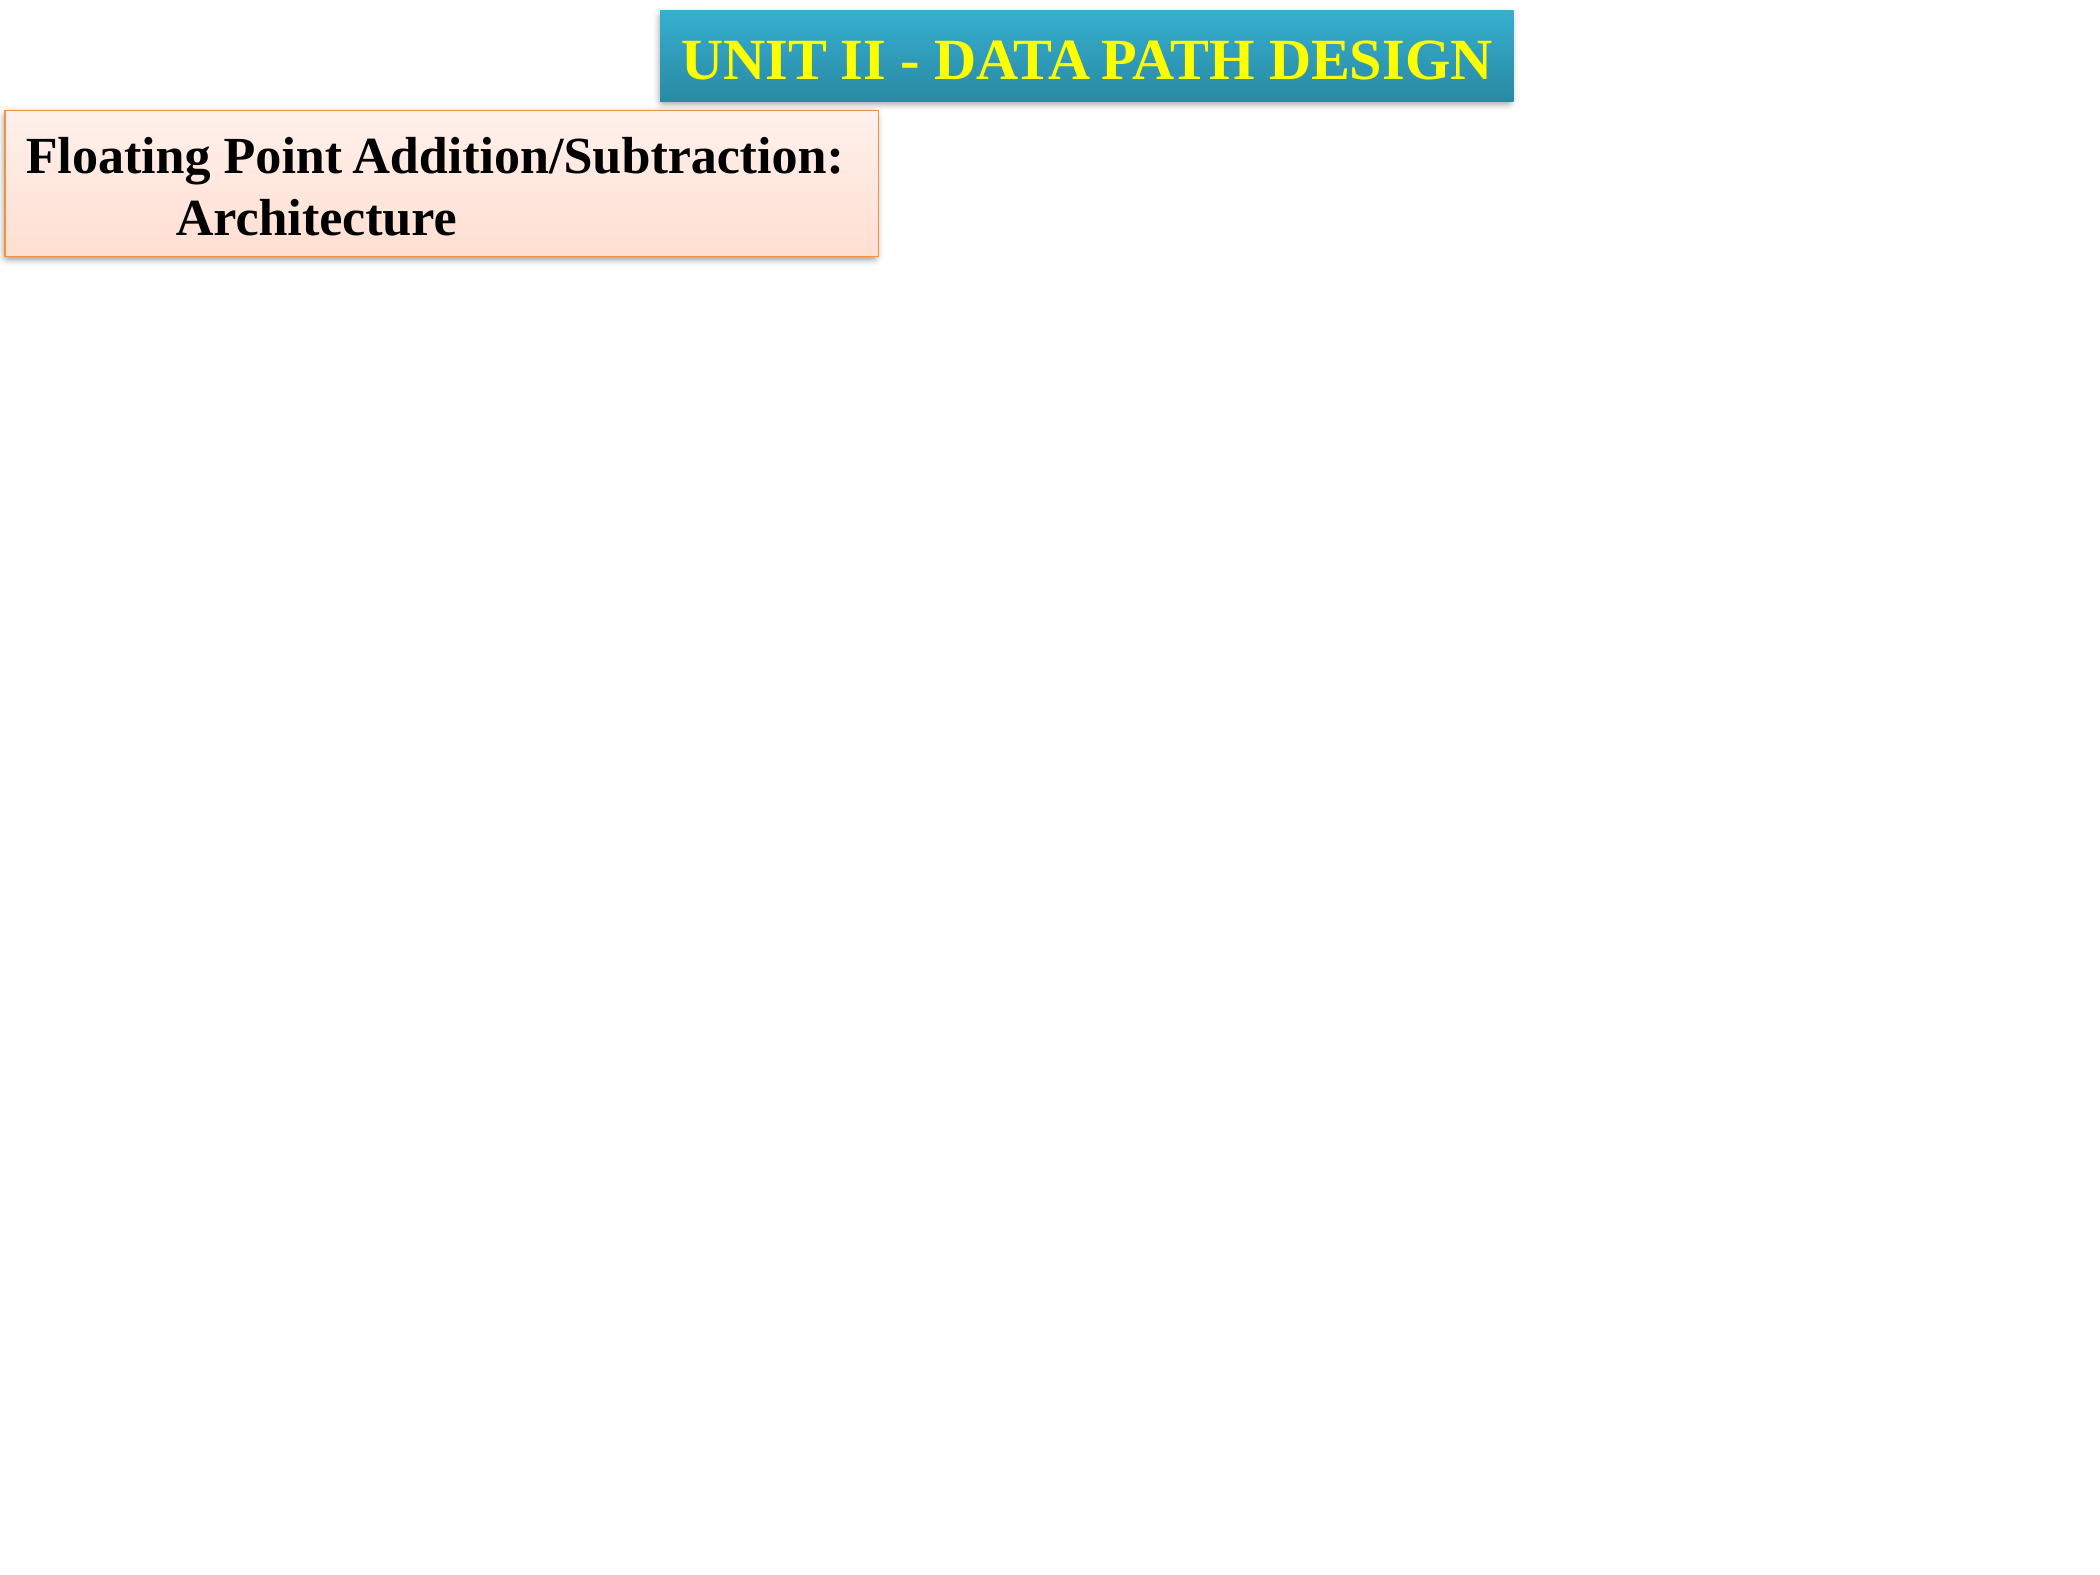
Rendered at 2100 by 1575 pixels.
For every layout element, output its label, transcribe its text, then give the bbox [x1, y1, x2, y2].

text_box Floating Point Addition/Subtraction: Architecture [4, 110, 879, 257]
text_box UNIT II - DATA PATH DESIGN [660, 10, 1514, 102]
